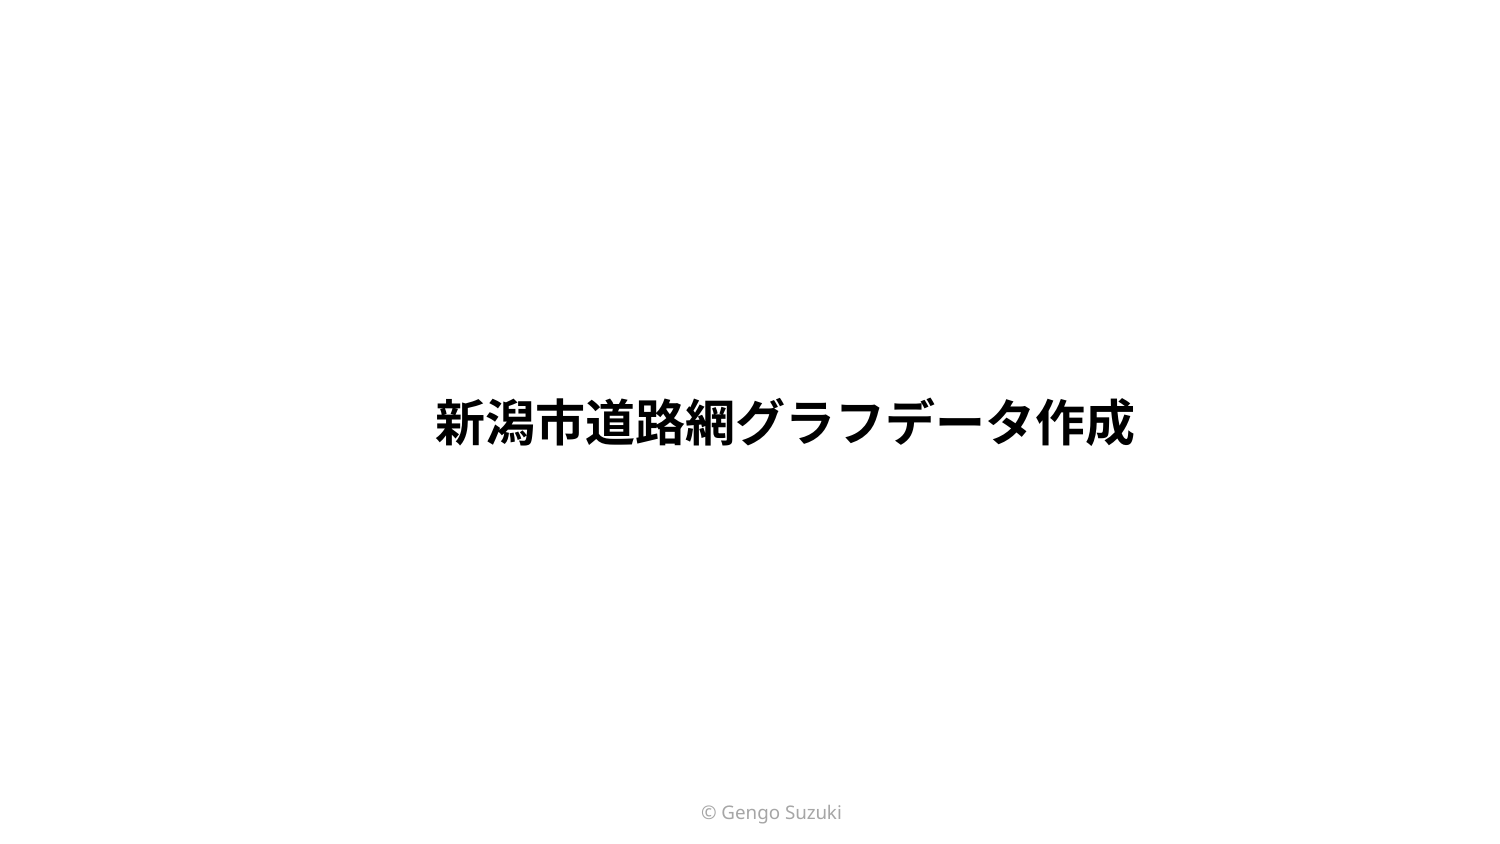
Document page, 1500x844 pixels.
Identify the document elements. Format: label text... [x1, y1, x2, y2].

title 新潟市道路網グラフデータ作成 [147, 306, 1424, 537]
